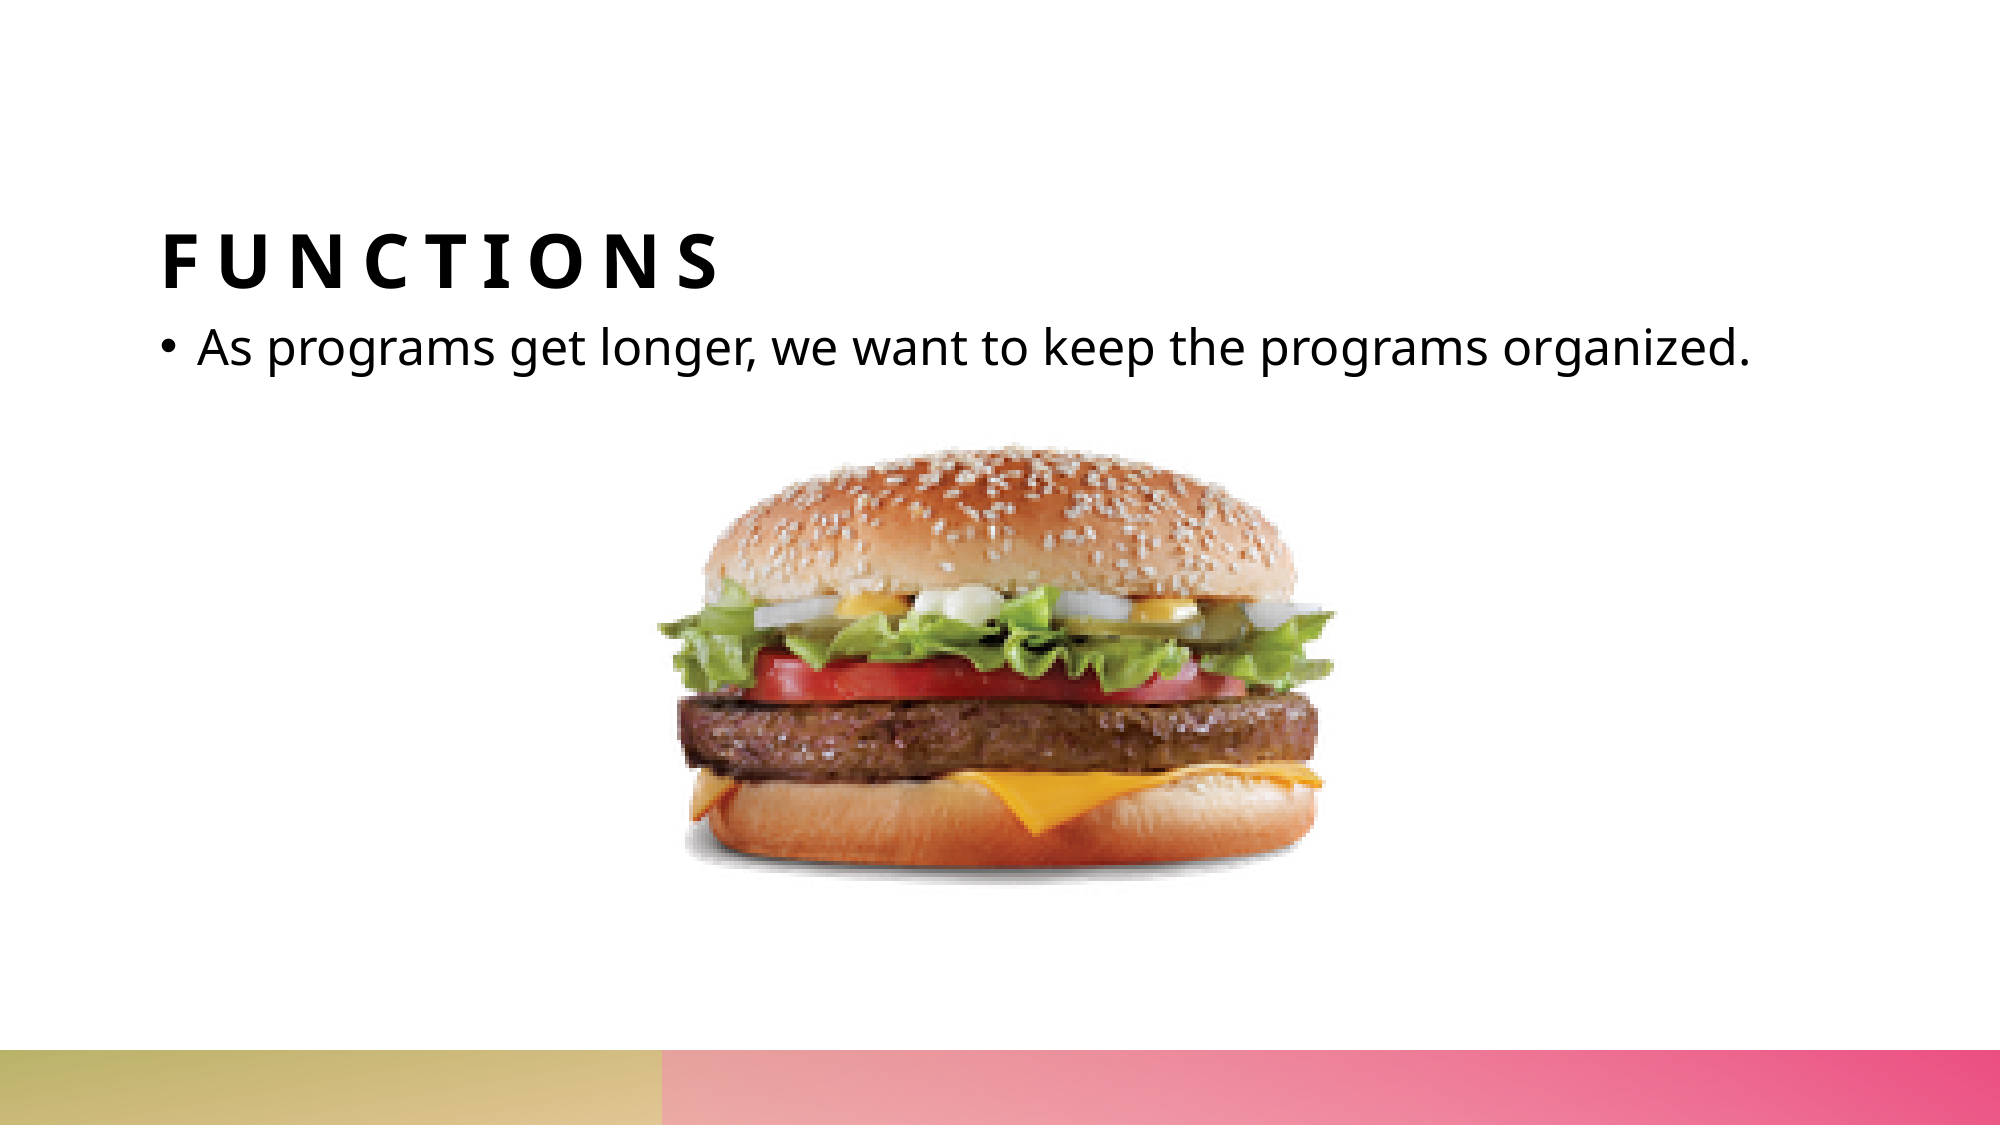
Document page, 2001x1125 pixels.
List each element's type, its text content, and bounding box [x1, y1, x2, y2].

list As programs get longer, we want to keep the programs organized. [159, 303, 597, 953]
picture [597, 265, 1403, 1071]
list As programs get longer, we want to keep the programs organized. [1403, 303, 1840, 953]
title FUNCTIONS [159, 100, 1840, 303]
